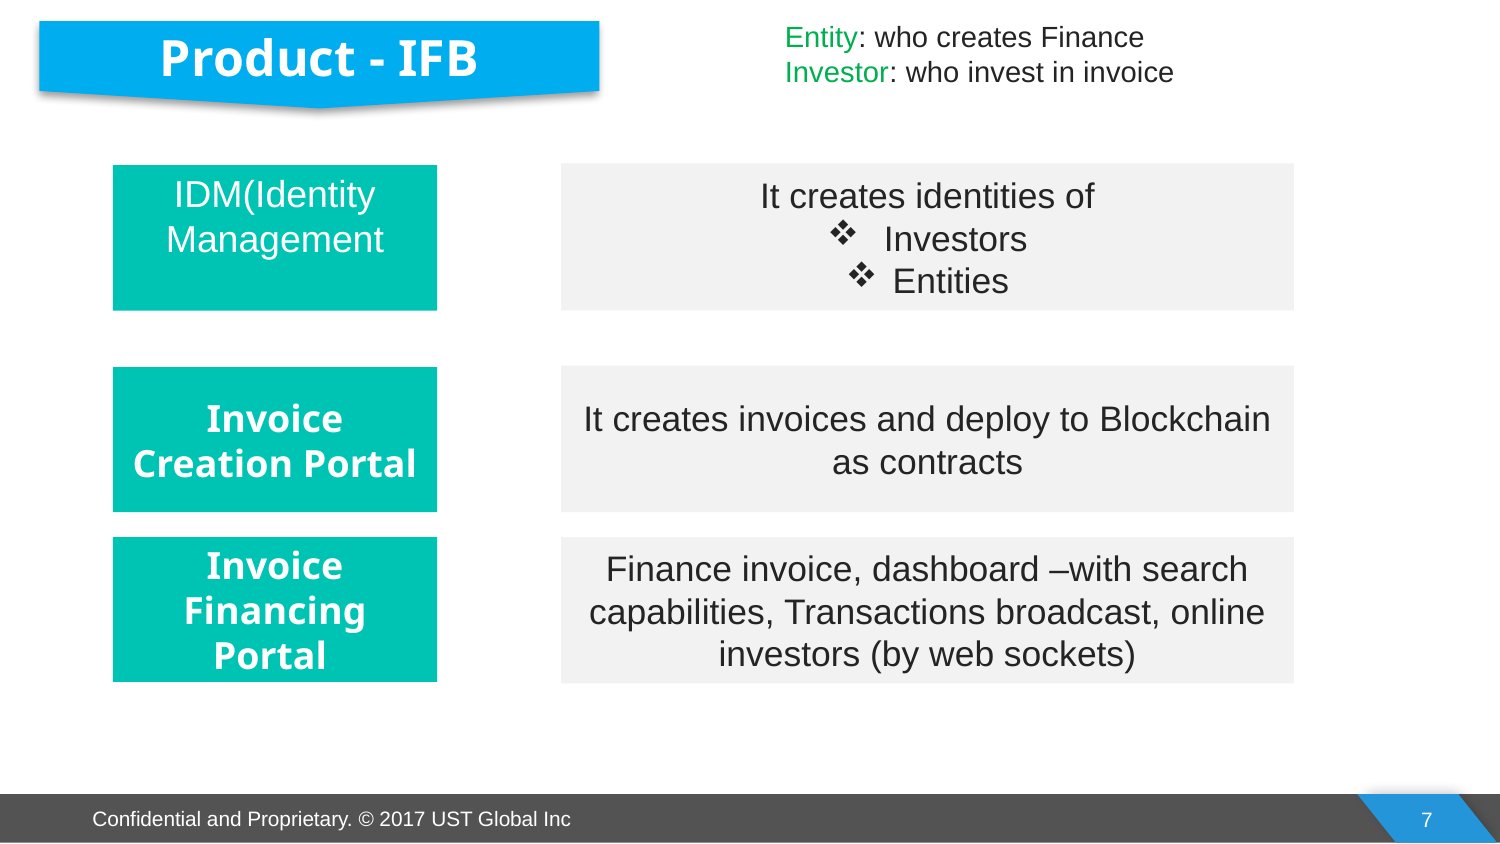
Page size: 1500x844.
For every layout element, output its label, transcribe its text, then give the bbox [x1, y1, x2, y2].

text_box It creates identities of Investors Entities [559, 161, 1296, 313]
text_box Invoice Creation Portal [111, 365, 439, 514]
text_box Entity: who creates Finance Investor: who invest in invoice [770, 11, 1190, 139]
text_box Invoice Financing Portal [111, 535, 439, 684]
slide_number 7 [1365, 796, 1489, 842]
text_box Finance invoice, dashboard –with search capabilities, Transactions broadcast, online investors (by web sockets) [559, 535, 1296, 686]
text_box IDM(Identity Management [111, 163, 439, 313]
text_box Product - IFB [39, 21, 600, 109]
text_box It creates invoices and deploy to Blockchain as contracts [559, 364, 1296, 514]
